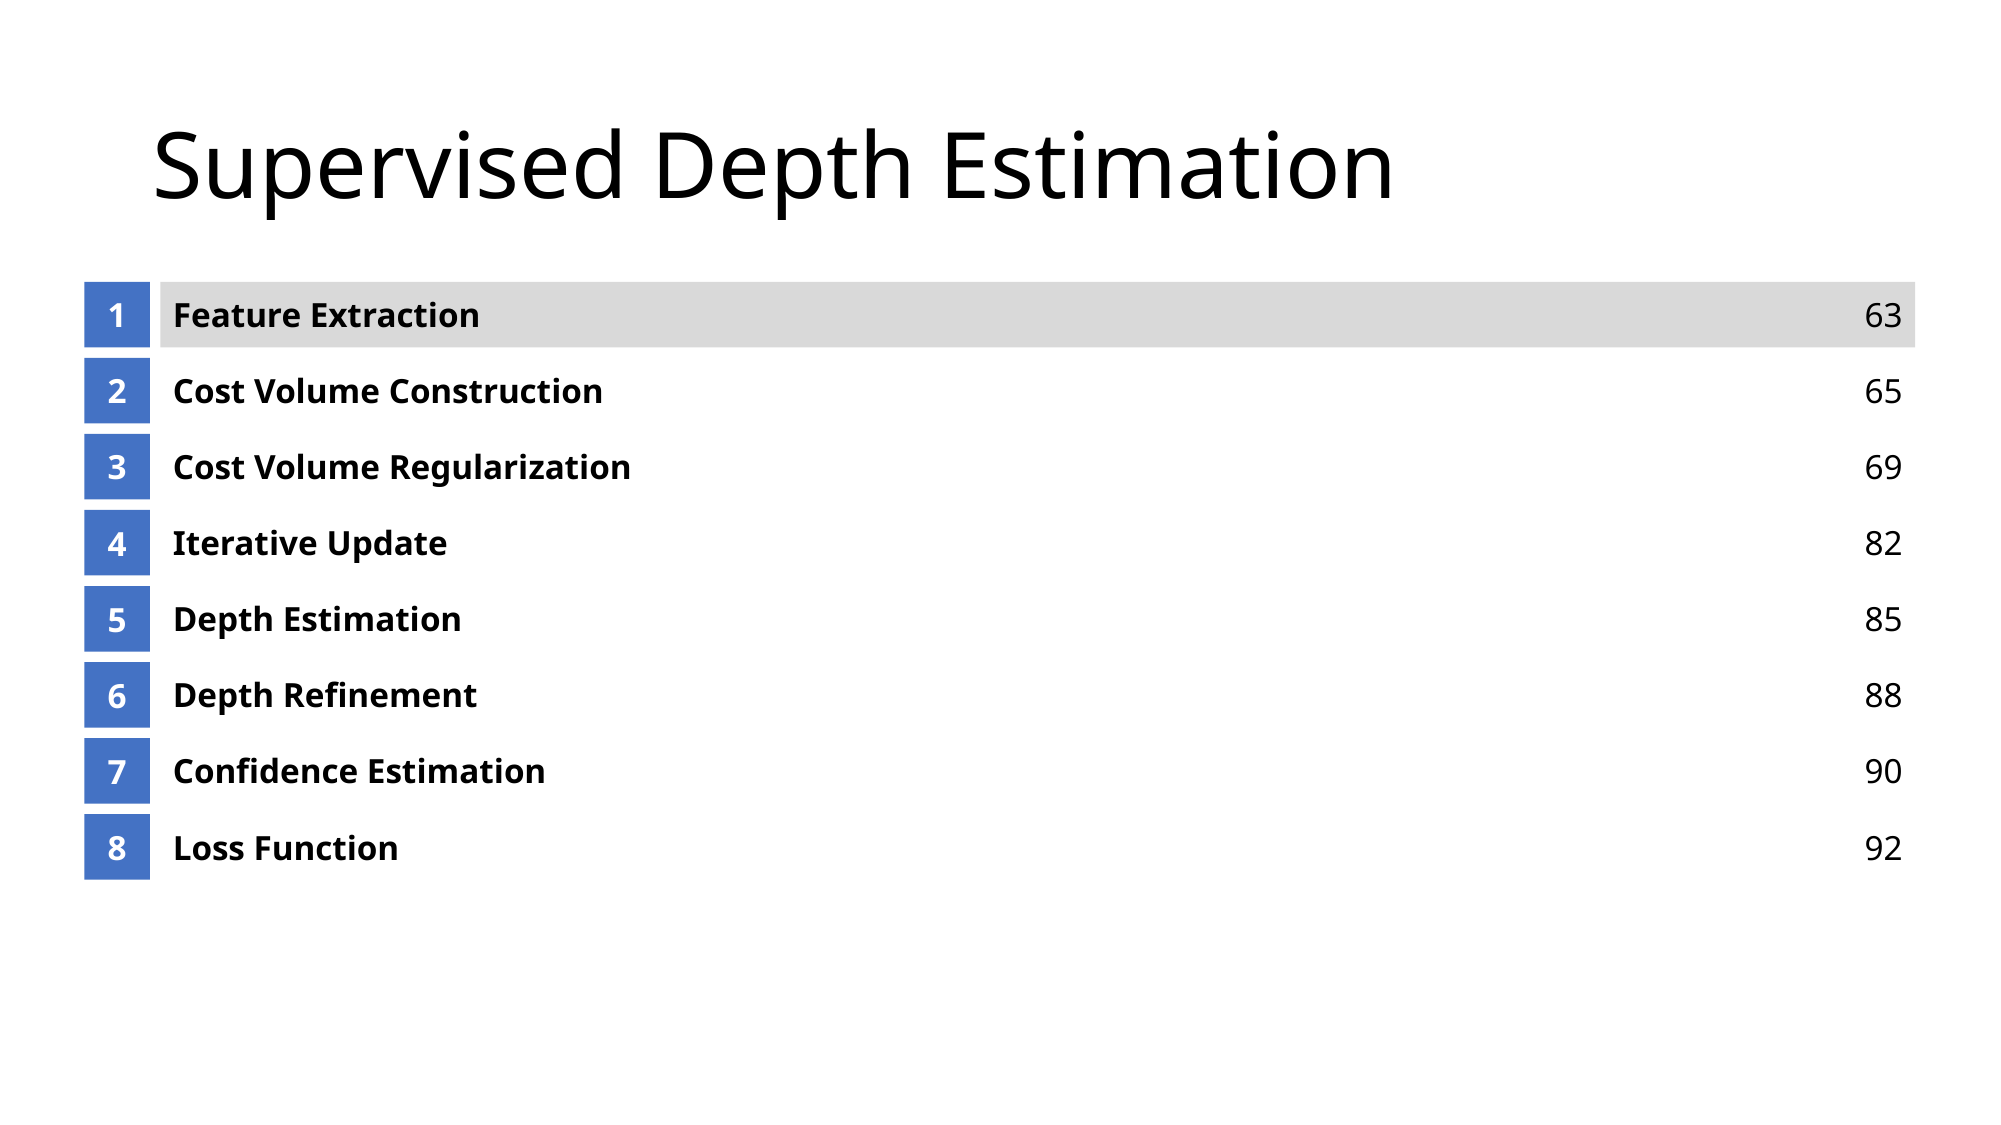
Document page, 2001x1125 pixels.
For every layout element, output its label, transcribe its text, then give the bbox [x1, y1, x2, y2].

text_box Confidence Estimation [159, 737, 597, 805]
text_box 4 [83, 509, 151, 577]
text_box 85 [1884, 585, 1904, 653]
text_box 1 [83, 281, 151, 348]
text_box Depth Refinement [159, 661, 597, 729]
text_box 88 [1884, 661, 1904, 729]
text_box 69 [1884, 433, 1904, 500]
text_box [1904, 281, 1916, 348]
text_box [597, 281, 1884, 348]
text_box Cost Volume Construction [159, 357, 597, 424]
text_box Iterative Update [159, 509, 597, 577]
text_box Depth Estimation [159, 585, 597, 653]
title Supervised Depth Estimation [137, 59, 1863, 278]
text_box 65 [1884, 357, 1904, 424]
text_box 92 [1884, 813, 1904, 881]
text_box 5 [83, 585, 151, 653]
text_box Loss Function [159, 813, 597, 881]
text_box 3 [83, 433, 151, 500]
text_box 82 [1884, 509, 1904, 577]
text_box 6 [83, 661, 151, 729]
text_box Cost Volume Regularization [159, 433, 597, 500]
text_box 7 [83, 737, 151, 805]
text_box 8 [83, 813, 151, 881]
text_box 2 [83, 357, 151, 424]
text_box Feature Extraction [159, 281, 597, 348]
text_box 63 [1884, 281, 1904, 348]
text_box 90 [1884, 737, 1904, 805]
